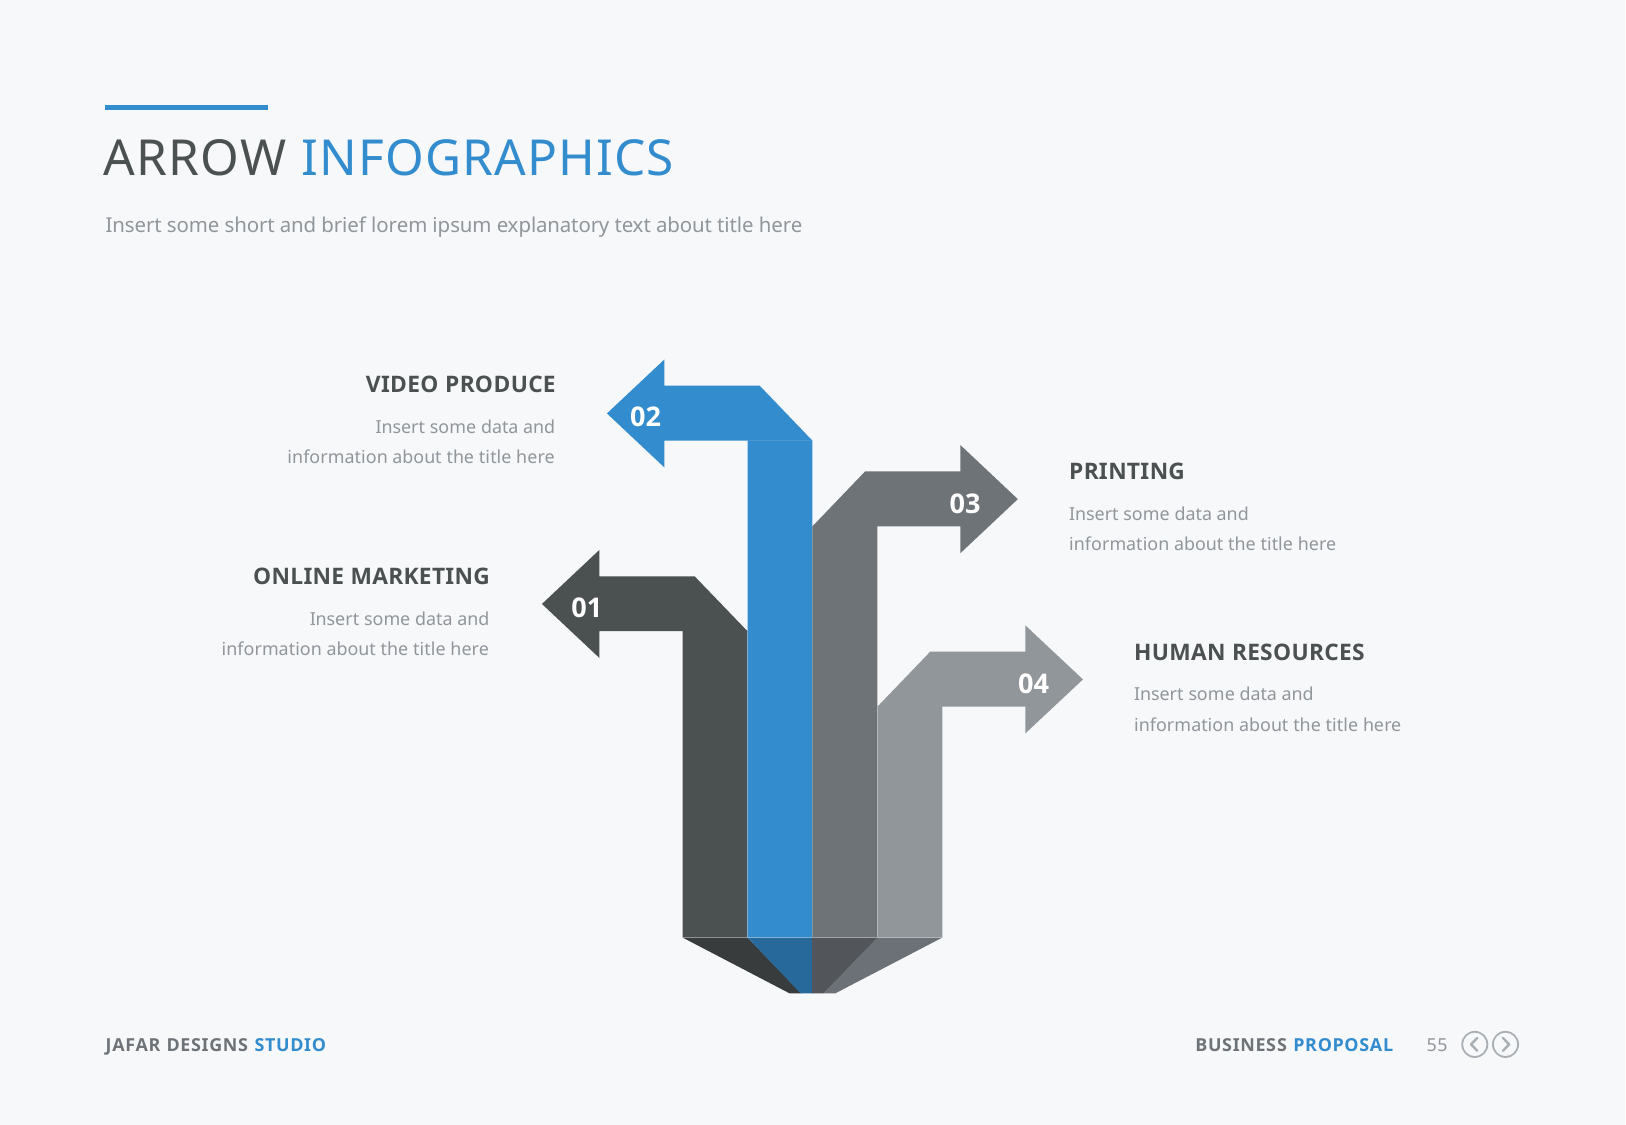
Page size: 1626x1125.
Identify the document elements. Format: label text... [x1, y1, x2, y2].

text_box [812, 938, 875, 994]
text_box 04 [1008, 659, 1059, 699]
text_box [626, 359, 813, 468]
text_box [682, 632, 747, 938]
list Insert some short and brief lorem ipsum explanatory text about title here [105, 209, 1519, 241]
text_box 03 [940, 479, 990, 519]
text_box [877, 707, 943, 938]
text_box [606, 401, 620, 426]
list arrow infographics [103, 125, 1518, 188]
text_box [812, 527, 878, 938]
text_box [216, 561, 490, 661]
text_box [747, 441, 813, 938]
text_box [282, 370, 556, 469]
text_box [1069, 456, 1343, 556]
text_box [823, 938, 942, 994]
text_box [1134, 637, 1408, 736]
text_box [747, 938, 812, 994]
text_box [812, 445, 1018, 554]
text_box 01 [562, 584, 612, 624]
text_box [563, 549, 748, 659]
text_box [541, 585, 562, 623]
text_box [683, 938, 800, 994]
text_box [877, 625, 1083, 734]
text_box 02 [620, 392, 671, 432]
